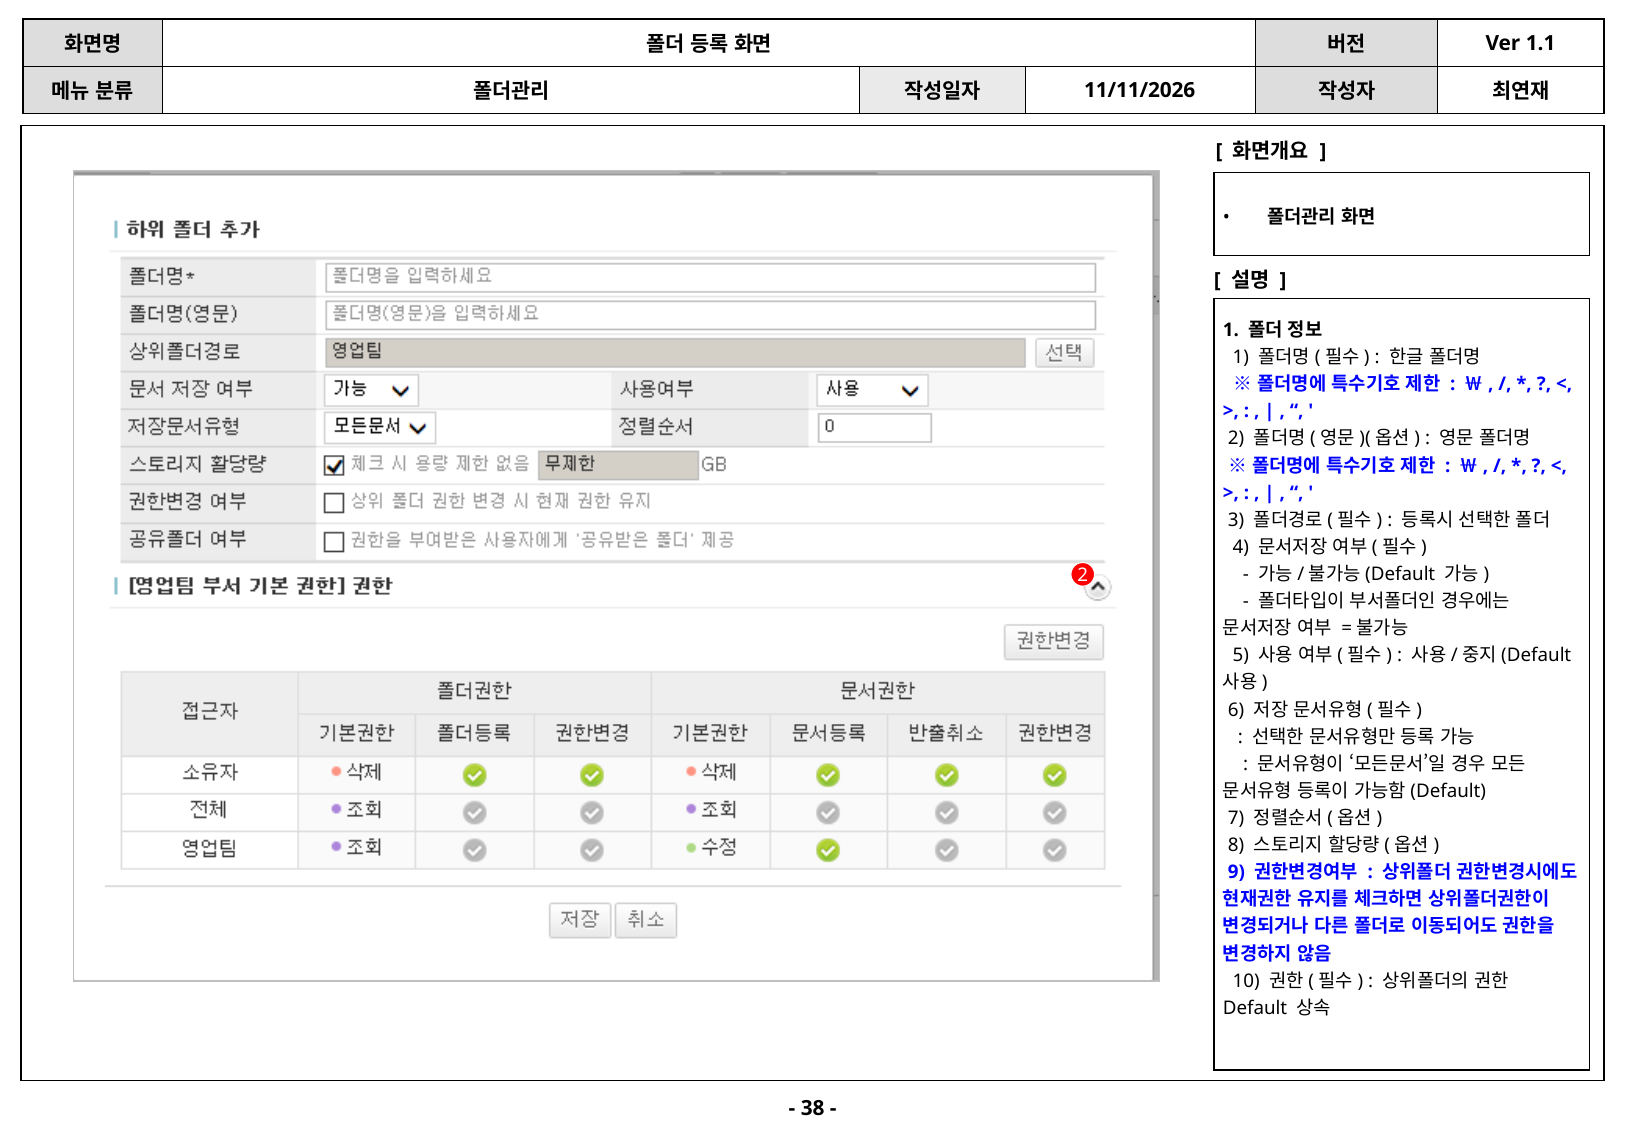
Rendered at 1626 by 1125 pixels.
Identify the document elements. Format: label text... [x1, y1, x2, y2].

table_cell [1026, 67, 1255, 113]
table_header 버전 [1256, 20, 1437, 66]
table_cell 폴더관리 [163, 67, 859, 113]
table_header Ver 1.1 [1438, 20, 1603, 66]
text_box 1. 폴더 정보 1) 폴더명(필수) : 한글 폴더명 ※ 폴더명에 특수기호 제한 : ￦, /, *, ?, <, >, : , | , “, ' 2) 폴더명(영문)(옵션) : 영문 폴더명 ※ 폴더명에 특수기호 제한 : ￦, /, *, ?, <, >, : , | , “, ' 3) 폴더경로(필수) : 등록시 선택한 폴더 4) 문서저장 여부(필수) - 가능/불가능(Default 가능) - 폴더타입이 부서폴더인 경우에는 문서저장 여부 =불가능 5) 사용 여부(필수) : 사용/중지(Default 사용) 6) 저장 문서유형(필수) : 선택한 문서유형만 등록 가능 : 문서유형이 ‘모든문서’일 경우 모든 문서유형 등록이 가능함(Default) 7) 정렬순서(옵션) 8) 스토리지 할당량(옵션) 9) 권한변경여부 : 상위폴더 권한변경시에도 현재권한 유지를 체크하면 상위폴더권한이 변경되거나 다른 폴더로 이동되어도 권한을 변경하지 않음 10) 권한(필수) : 상위폴더의 권한 Default 상속 [1214, 298, 1590, 1071]
text_box [ 설명 ] [1213, 267, 1287, 293]
table_cell 최연재 [1438, 67, 1603, 113]
table_cell 작성자 [1256, 67, 1437, 113]
table_header 폴더 등록 화면 [163, 20, 1255, 66]
picture [73, 170, 1159, 981]
text_box [ 화면개요 ] [1215, 137, 1327, 163]
table_header 화면명 [24, 20, 162, 66]
text_box 폴더관리 화면 [1214, 172, 1590, 256]
table_cell 작성일자 [860, 67, 1025, 113]
table_cell 메뉴 분류 [24, 67, 162, 113]
